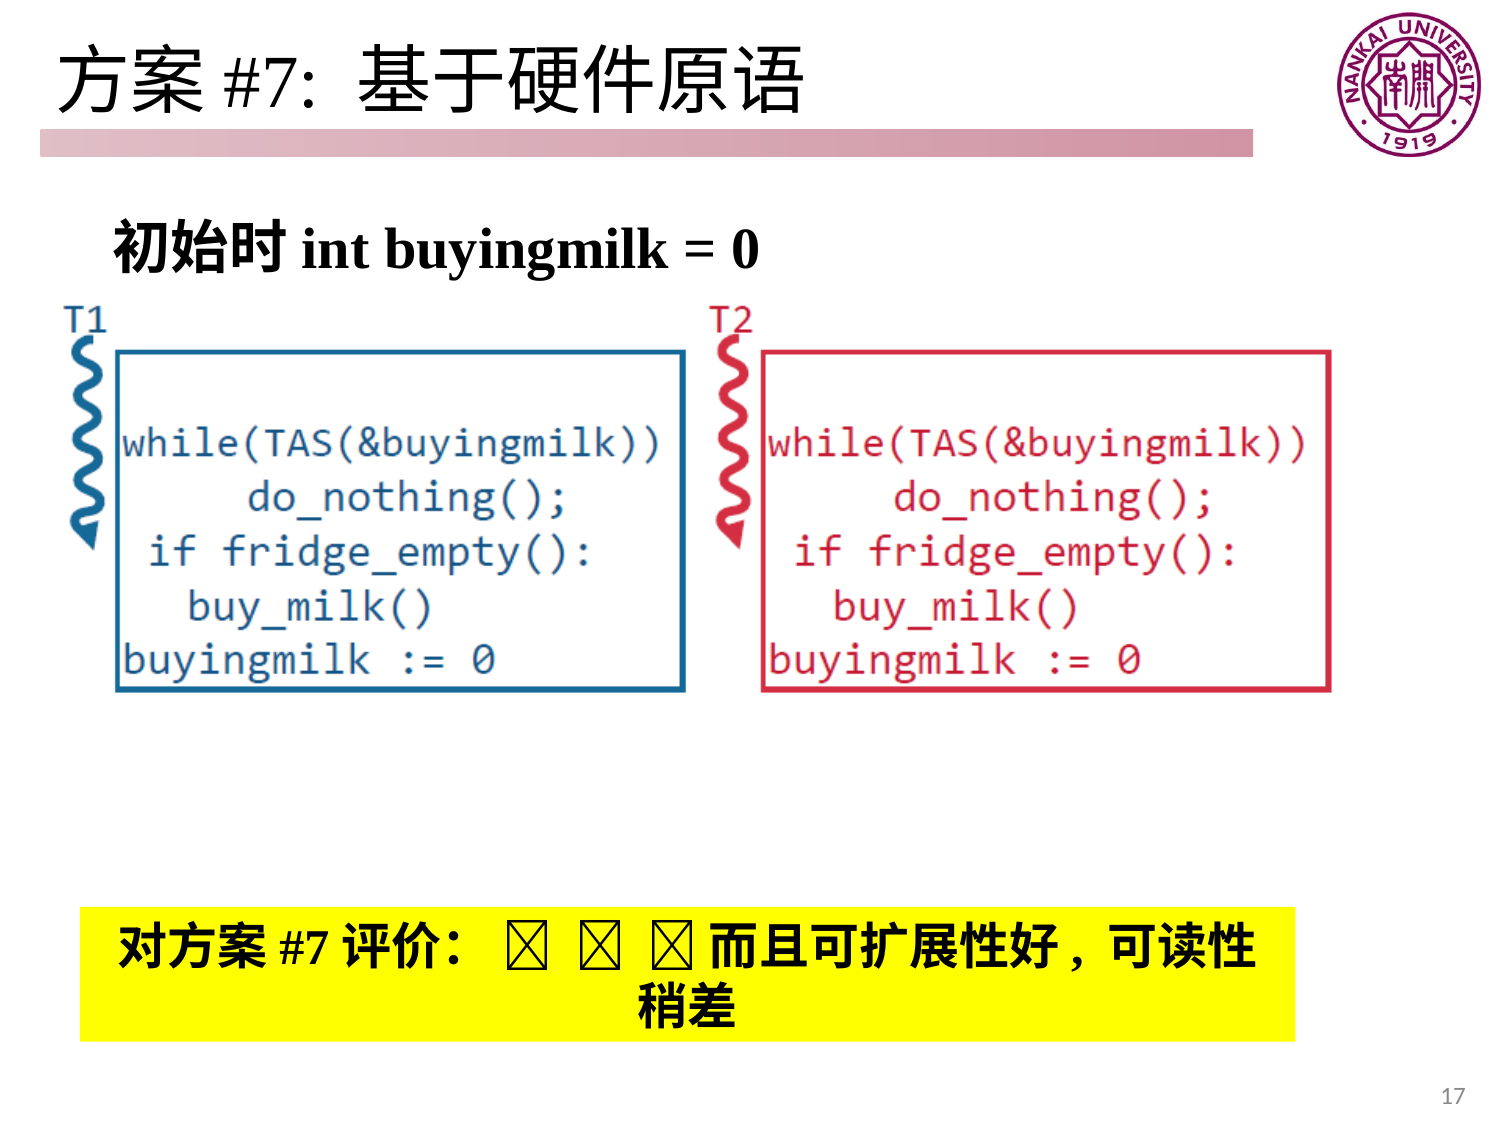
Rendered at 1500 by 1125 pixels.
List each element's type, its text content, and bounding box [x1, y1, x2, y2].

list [56, 289, 1335, 707]
picture [1337, 12, 1481, 157]
slide_number 17 [1143, 1065, 1481, 1125]
text_box 对方案#7评价：    而且可扩展性好, 可读性稍差 [79, 906, 1296, 1042]
text_box 初始时int buyingmilk = 0 [97, 203, 1432, 288]
title 方案#7: 基于硬件原语 [40, 33, 1335, 133]
